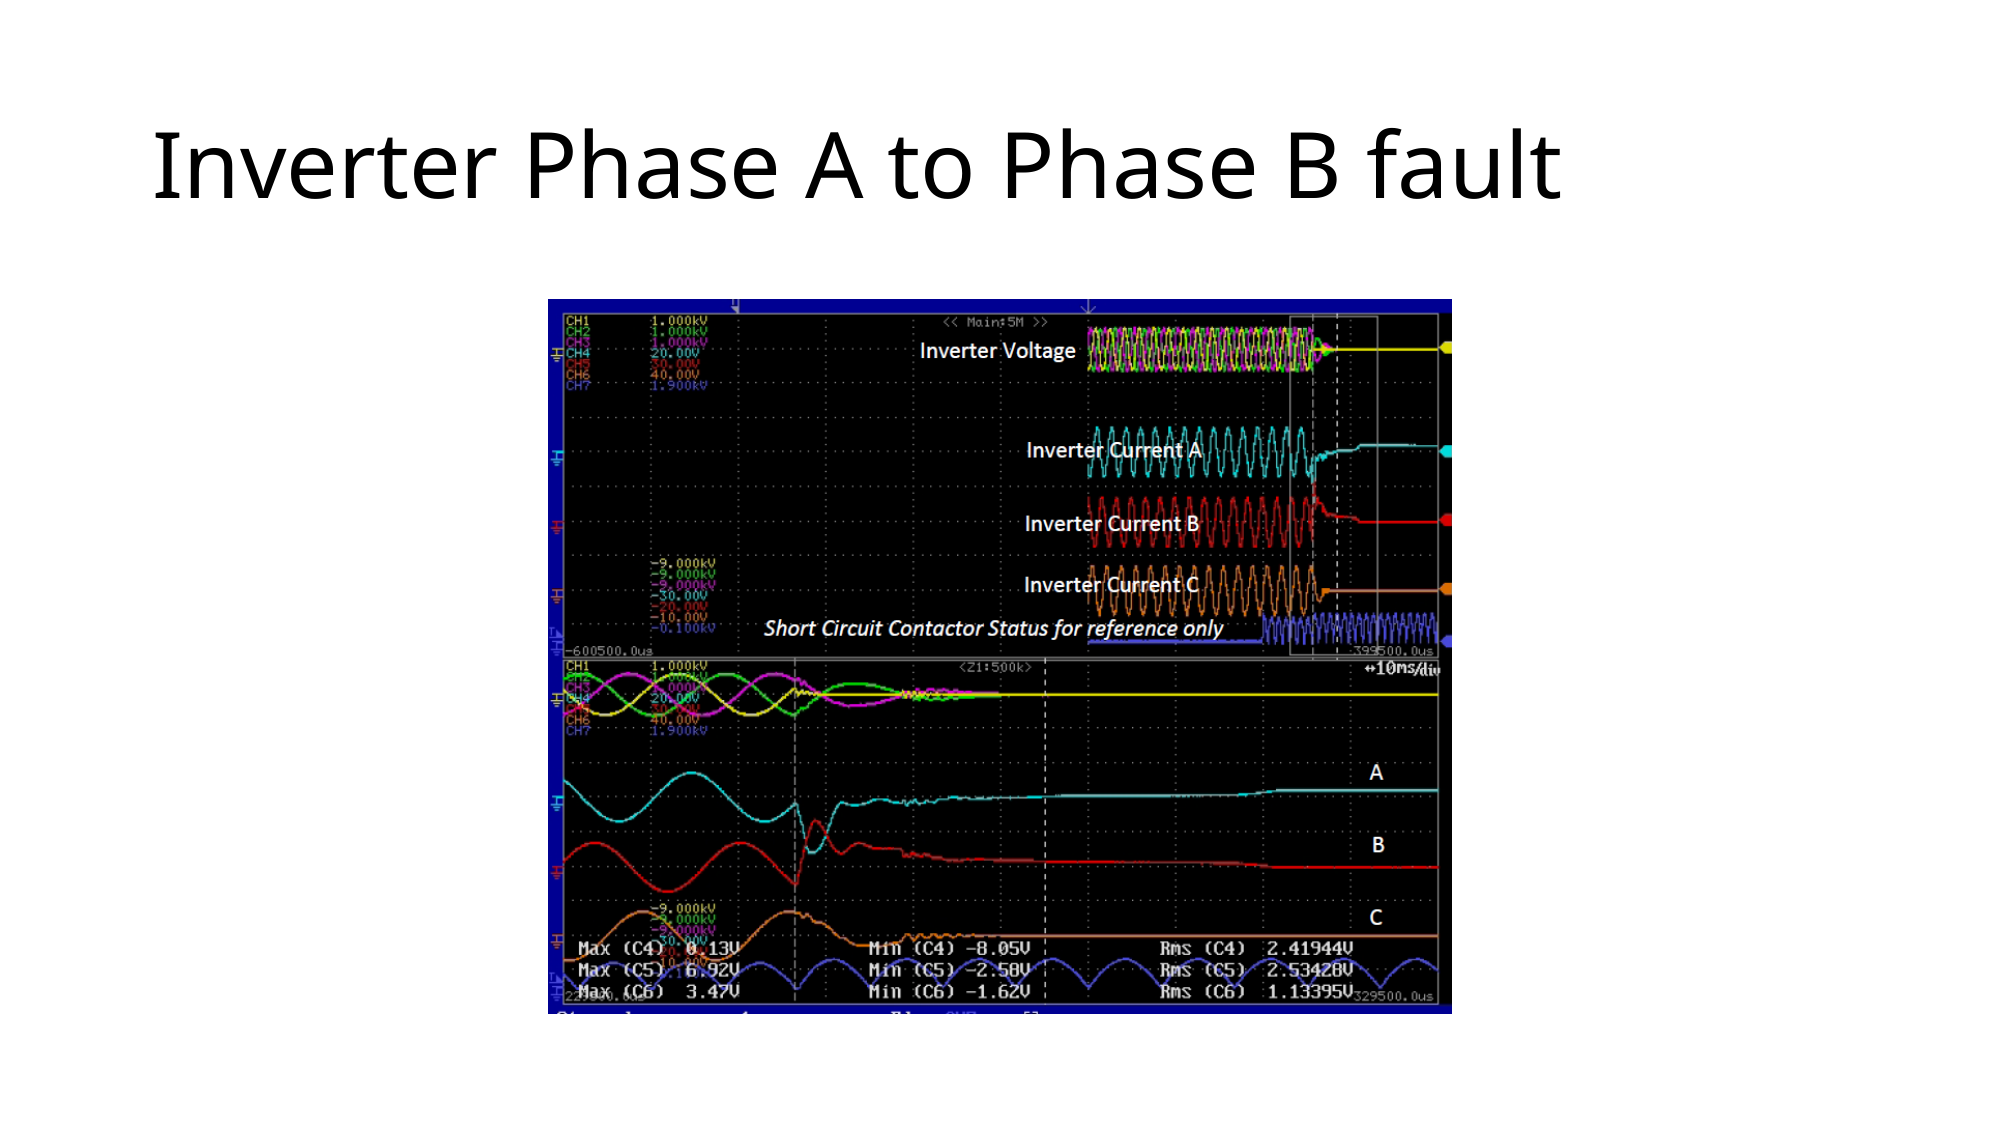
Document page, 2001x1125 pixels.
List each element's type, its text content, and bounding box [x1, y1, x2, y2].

title Inverter Phase A to Phase B fault [137, 59, 1863, 278]
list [548, 299, 1452, 1014]
